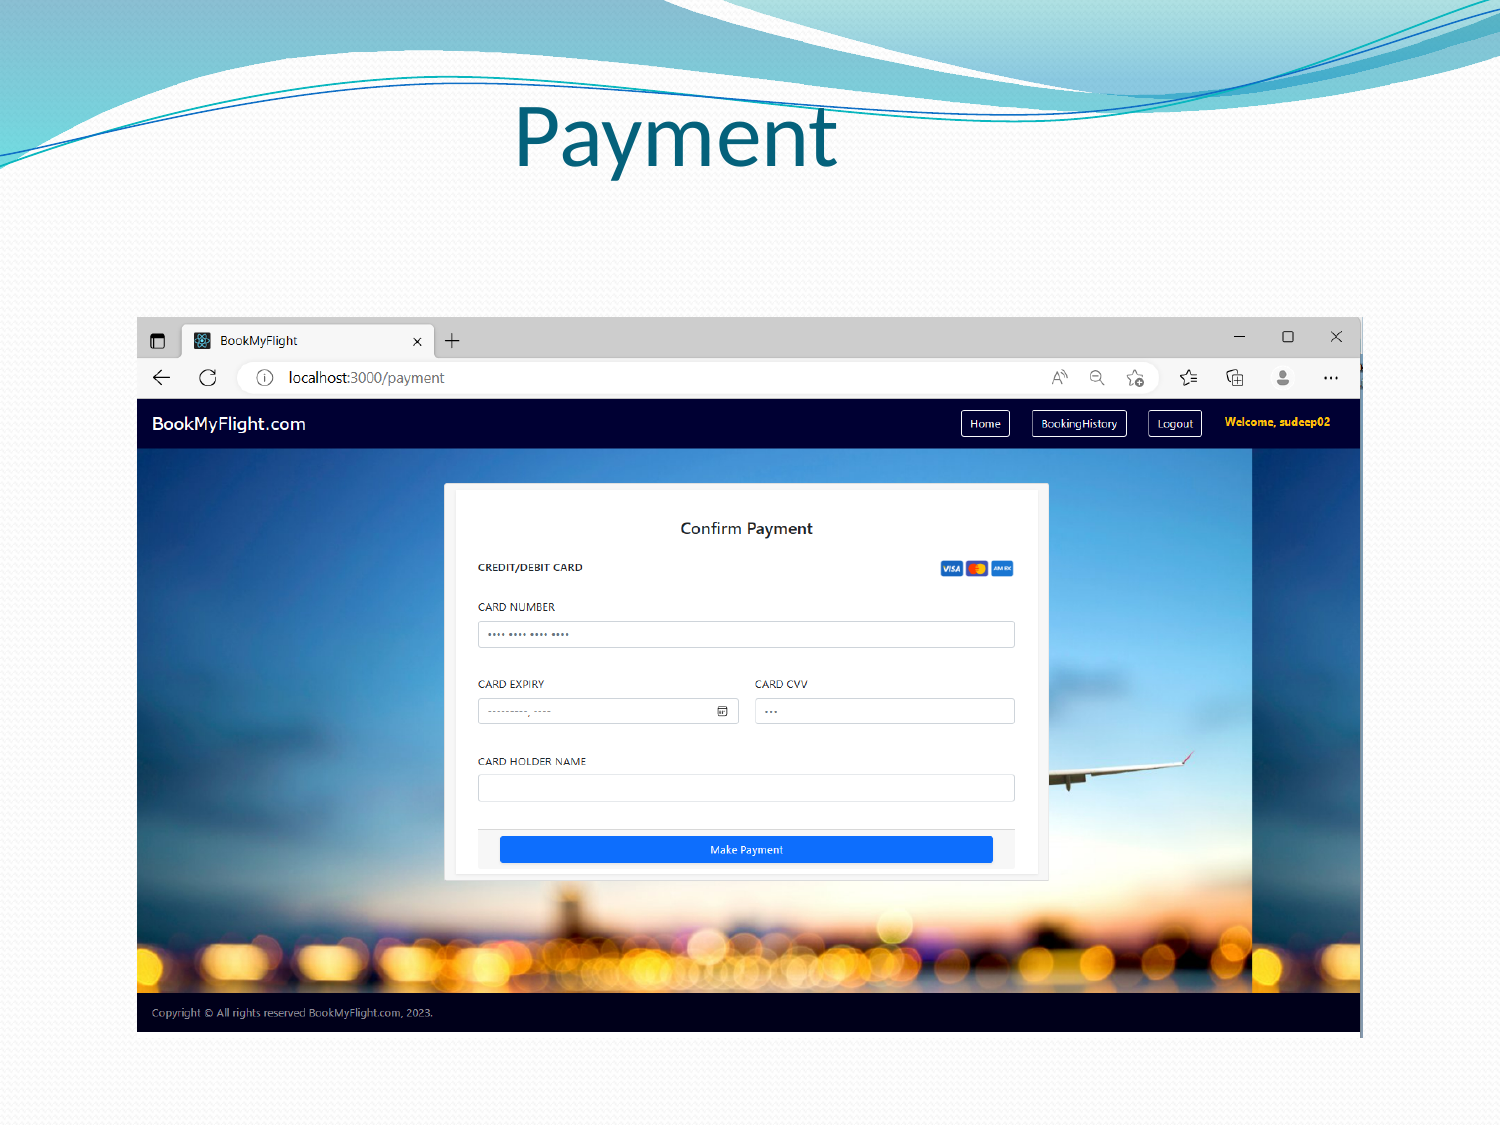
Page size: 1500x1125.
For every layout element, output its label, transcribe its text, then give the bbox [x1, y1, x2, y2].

title Payment [513, 66, 987, 185]
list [137, 317, 1363, 1038]
